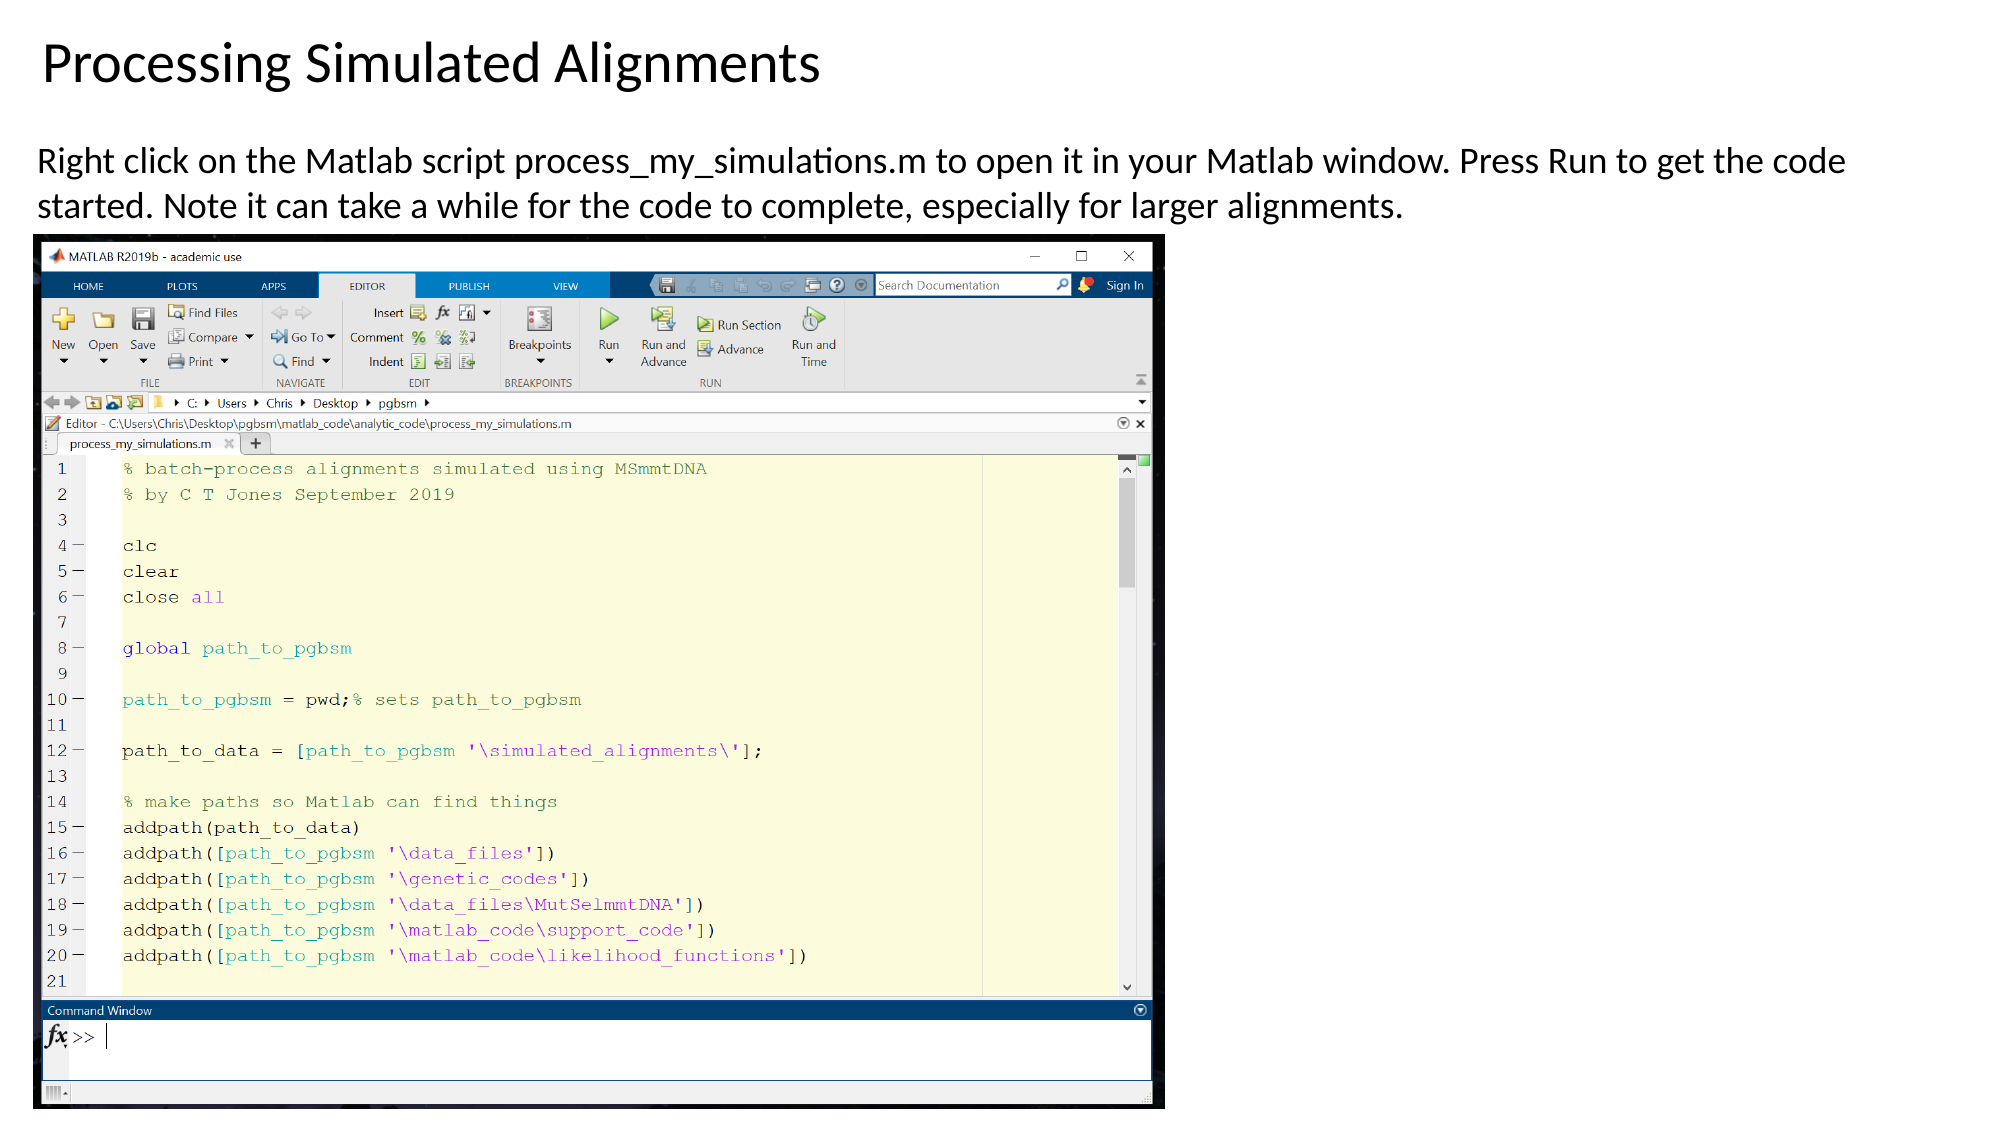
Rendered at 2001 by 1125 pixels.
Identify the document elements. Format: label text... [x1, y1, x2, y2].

picture [33, 234, 1165, 1110]
text_box Right click on the Matlab script process_my_simulations.m to open it in your Matlab window. Press Run to get the code started. Note it can take a while for the code to complete, especially for larger alignments. [22, 128, 1986, 233]
text_box Processing Simulated Alignments [27, 16, 837, 102]
